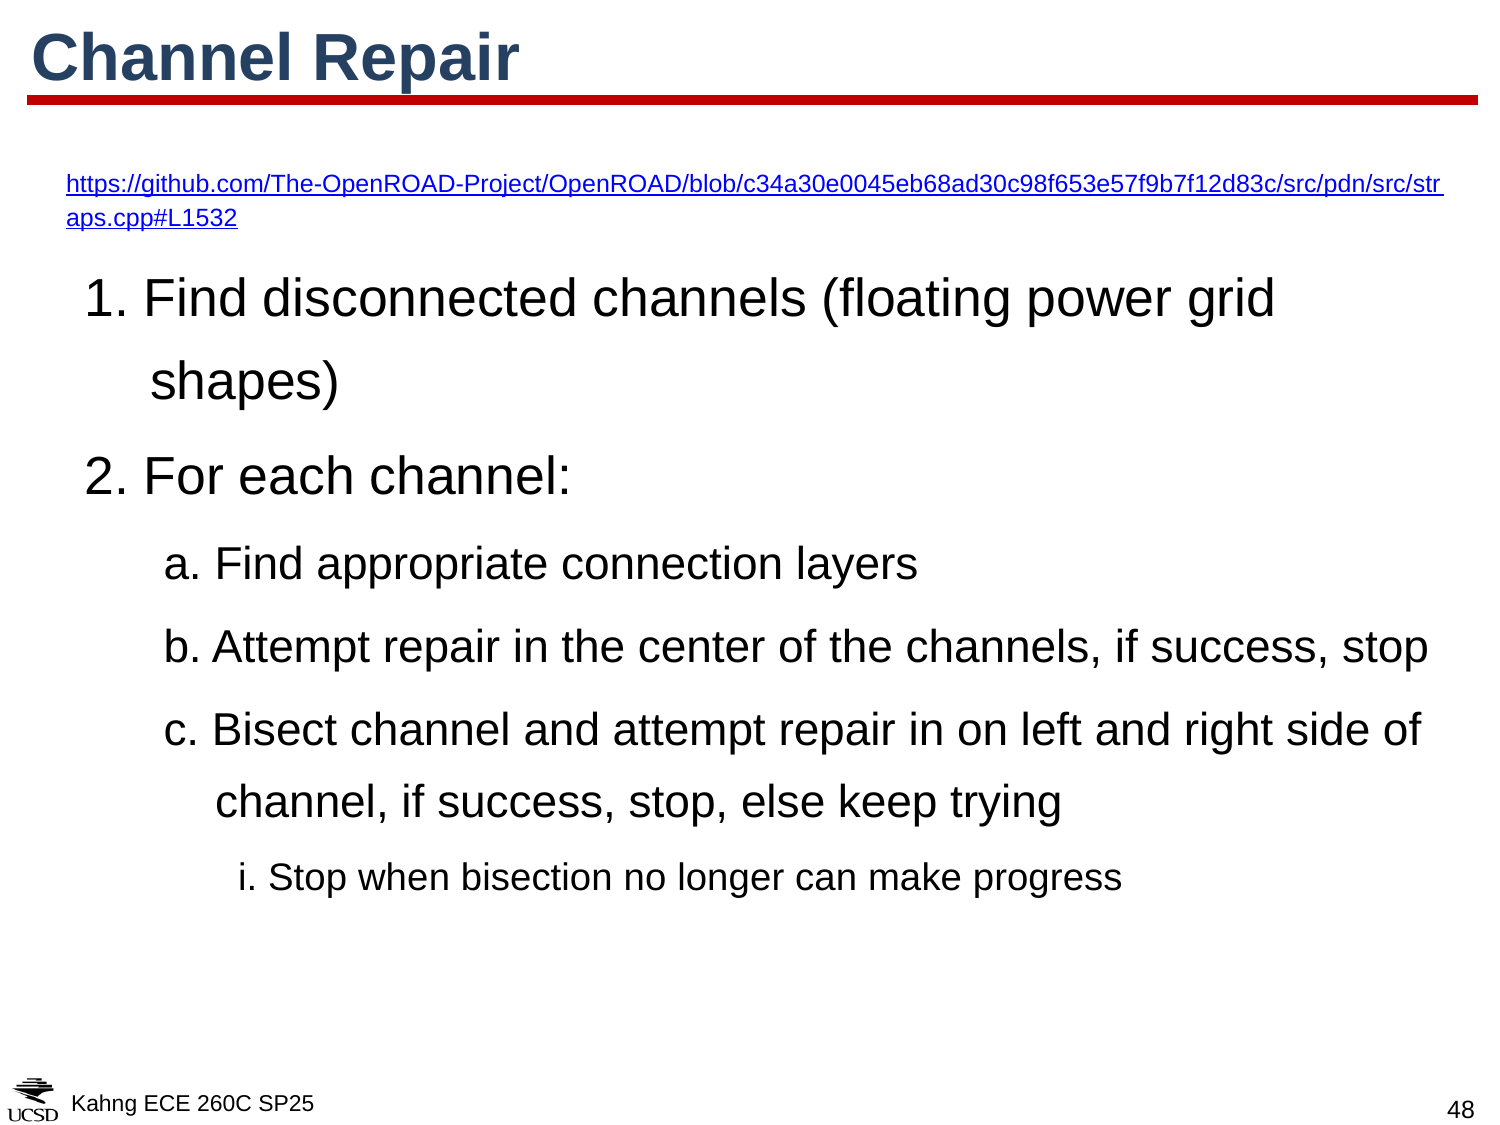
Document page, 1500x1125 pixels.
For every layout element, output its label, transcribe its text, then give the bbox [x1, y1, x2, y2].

list https://github.com/The-OpenROAD-Project/OpenROAD/blob/c34a30e0045eb68ad30c98f653e57f9b7f12d83c/src/pdn/src/straps.cpp#L1532 1. Find disconnected channels (floating power grid shapes) 2. For each channel: a. Find appropriate connection layers b. Attempt repair in the center of the channels, if success, stop c. Bisect channel and attempt repair in on left and right side of channel, if success, stop, else keep trying i. Stop when bisection no longer can make progress [51, 144, 1449, 891]
picture [5, 1074, 60, 1125]
title Channel Repair [16, 7, 1415, 93]
footer Kahng ECE 260C SP25 [56, 1081, 337, 1122]
